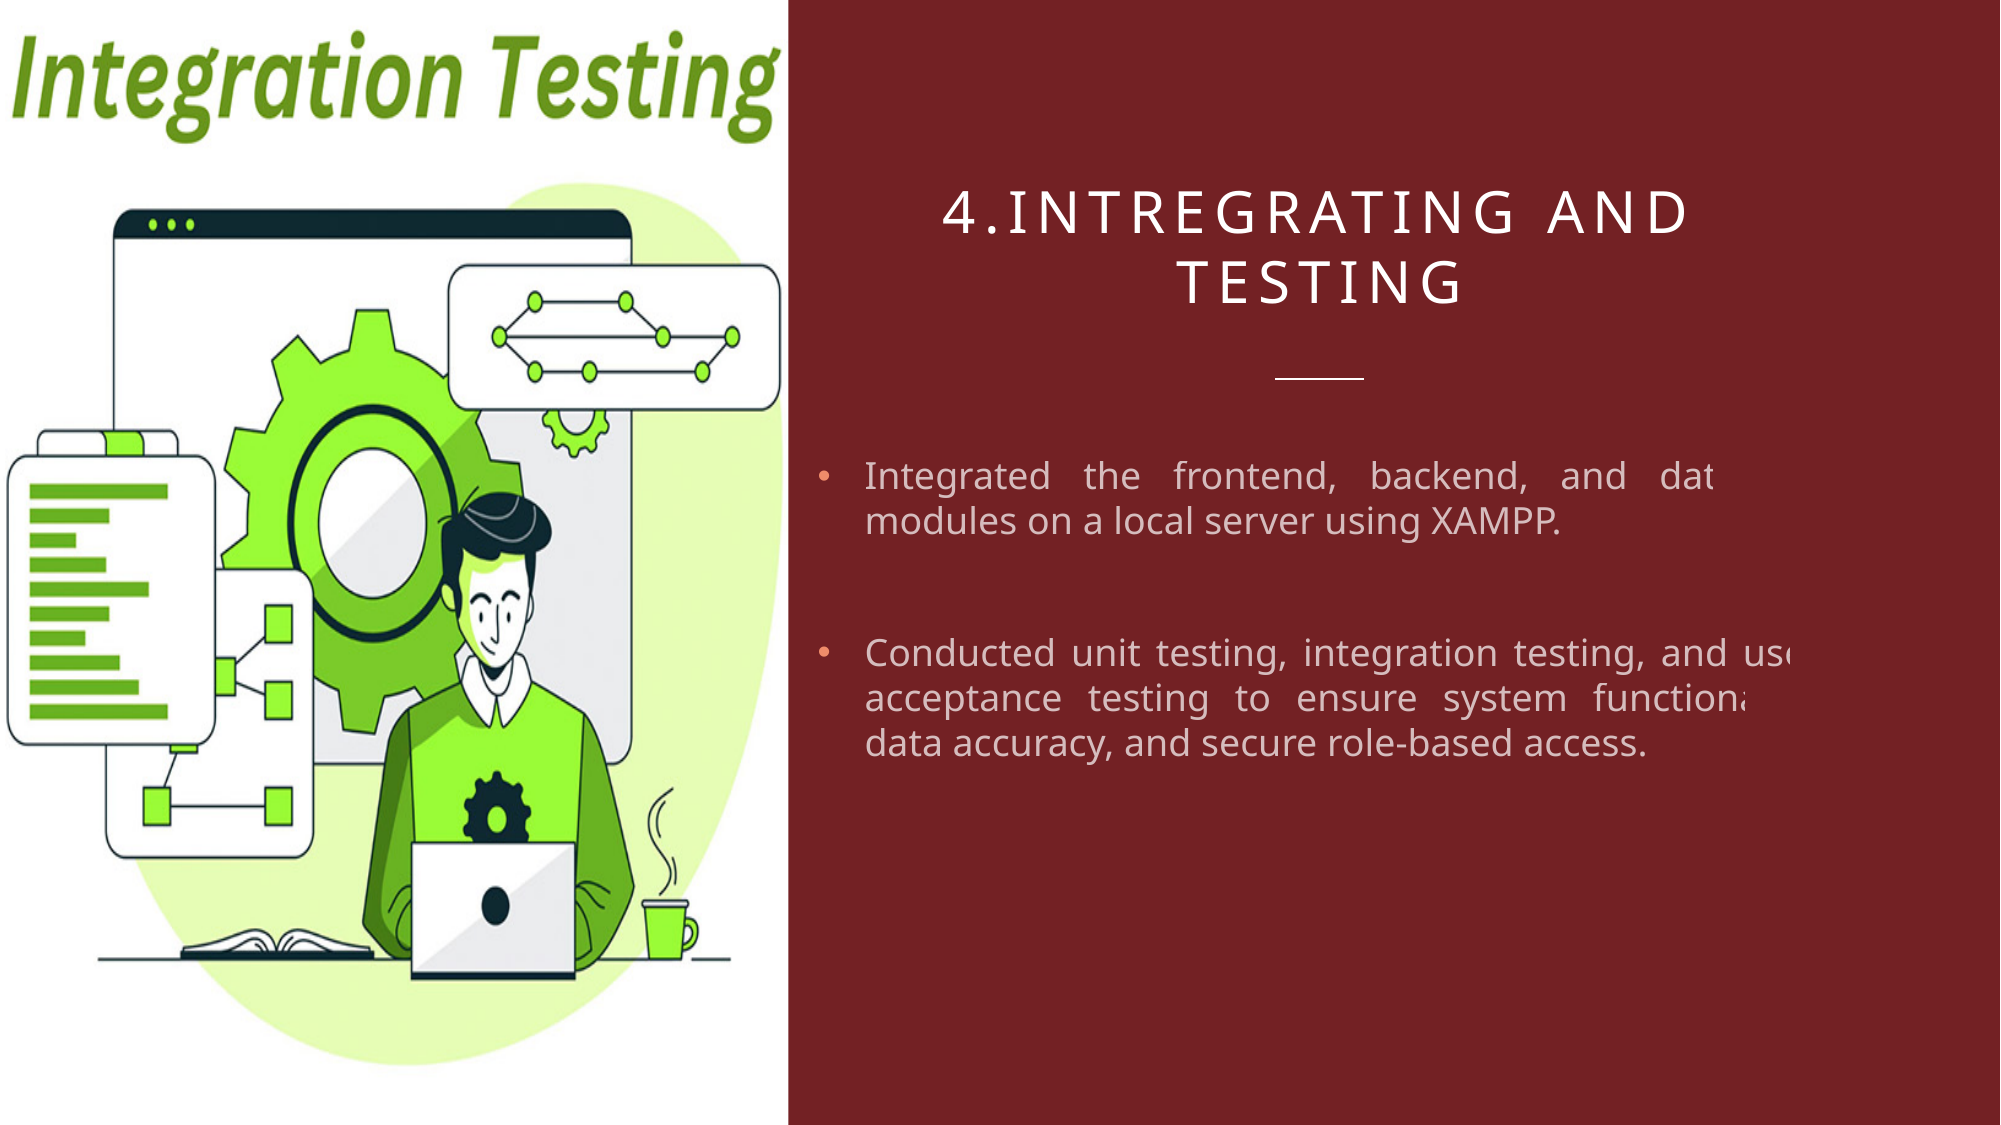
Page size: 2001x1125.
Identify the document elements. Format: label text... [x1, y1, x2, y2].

title 4.Intregrating and testing [817, 90, 1822, 315]
picture [0, 0, 789, 1125]
list Integrated the frontend, backend, and database modules on a local server using XAMPP. Conducted unit testing, integration testing, and user acceptance testing to ensure system functionality, data accuracy, and secure role-based access. [817, 452, 1822, 947]
